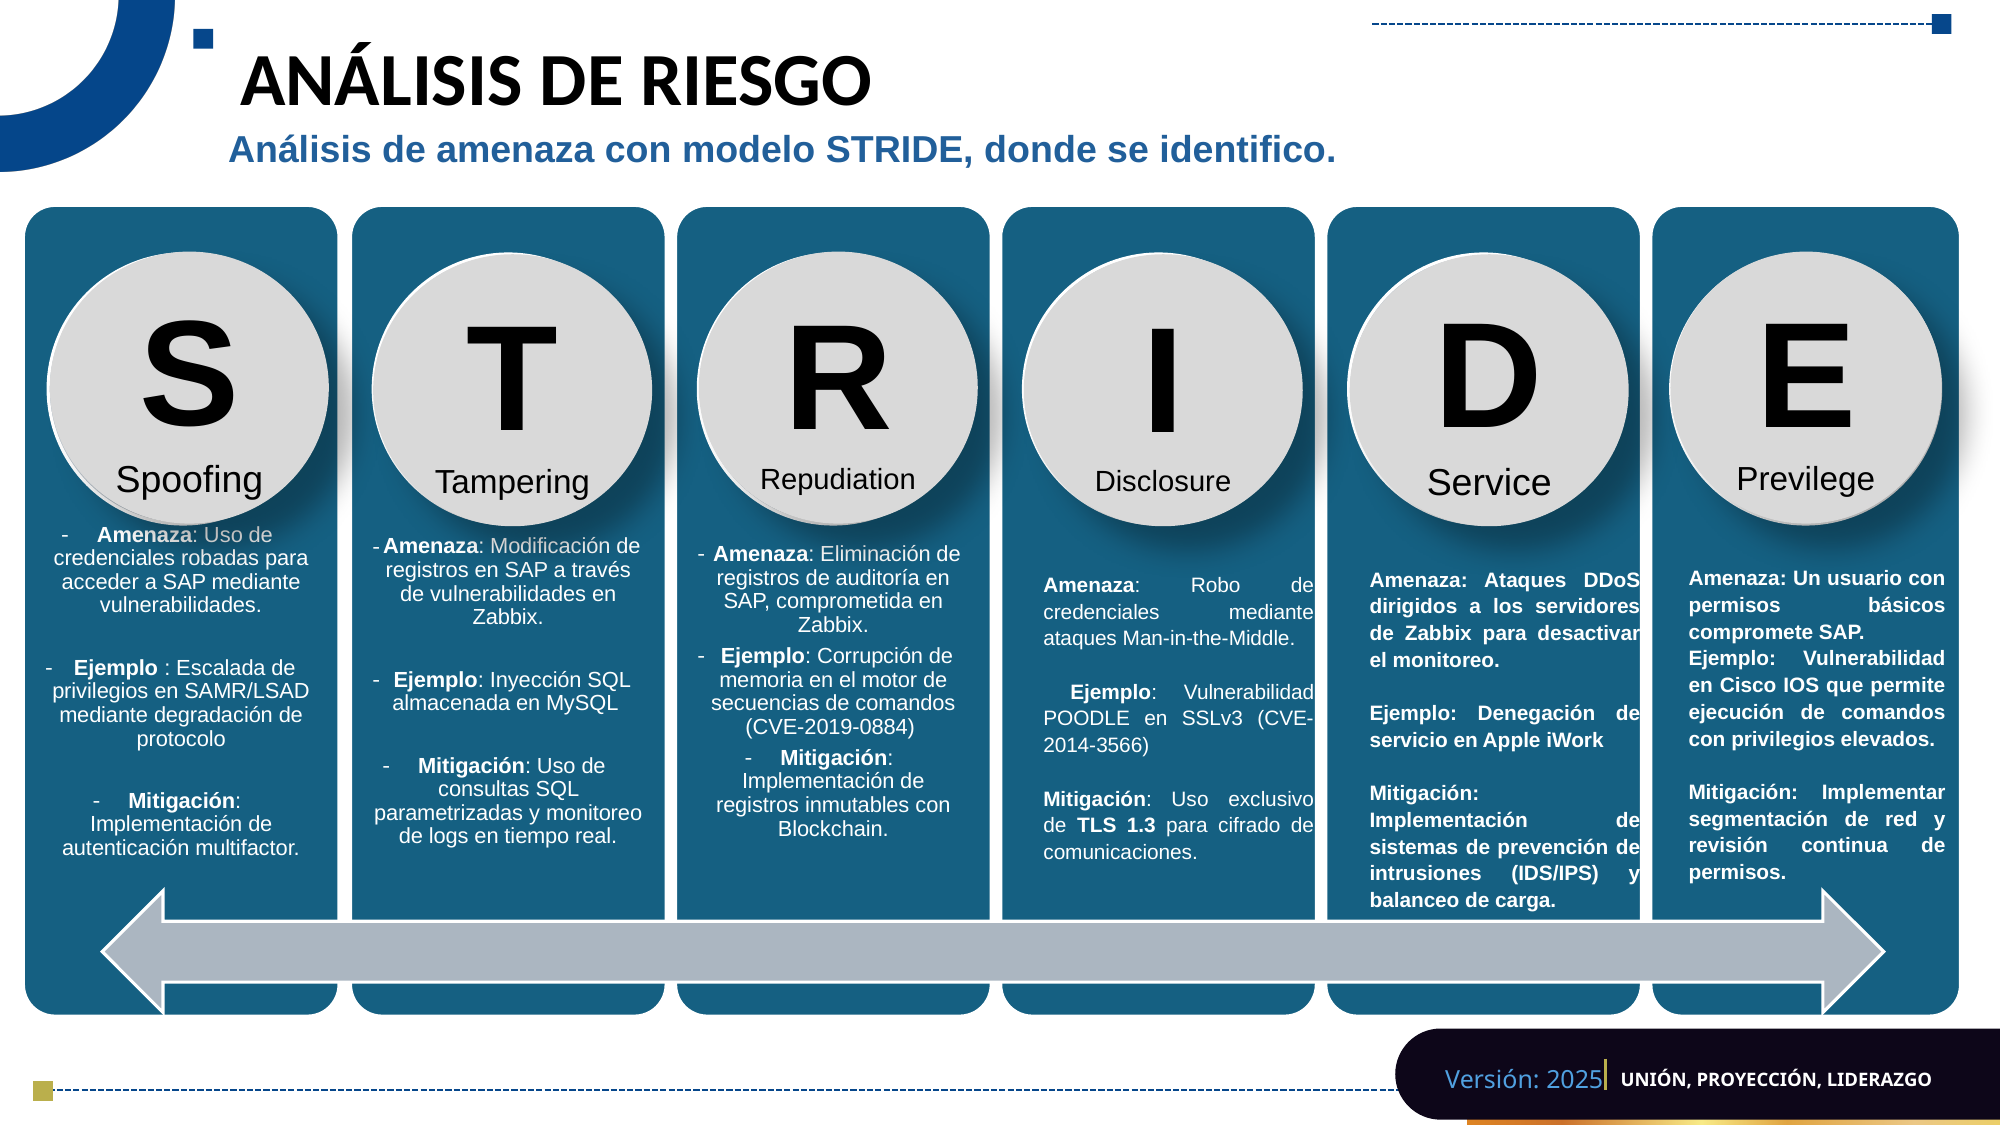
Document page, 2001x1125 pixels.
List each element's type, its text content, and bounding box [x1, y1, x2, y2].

title ANÁLISIS DE RIESGO [225, 0, 1385, 122]
picture [1467, 1120, 2000, 1125]
picture [0, 0, 175, 172]
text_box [22, 204, 1964, 1017]
list Análisis de amenaza con modelo STRIDE, donde se identifico. [213, 122, 1862, 204]
